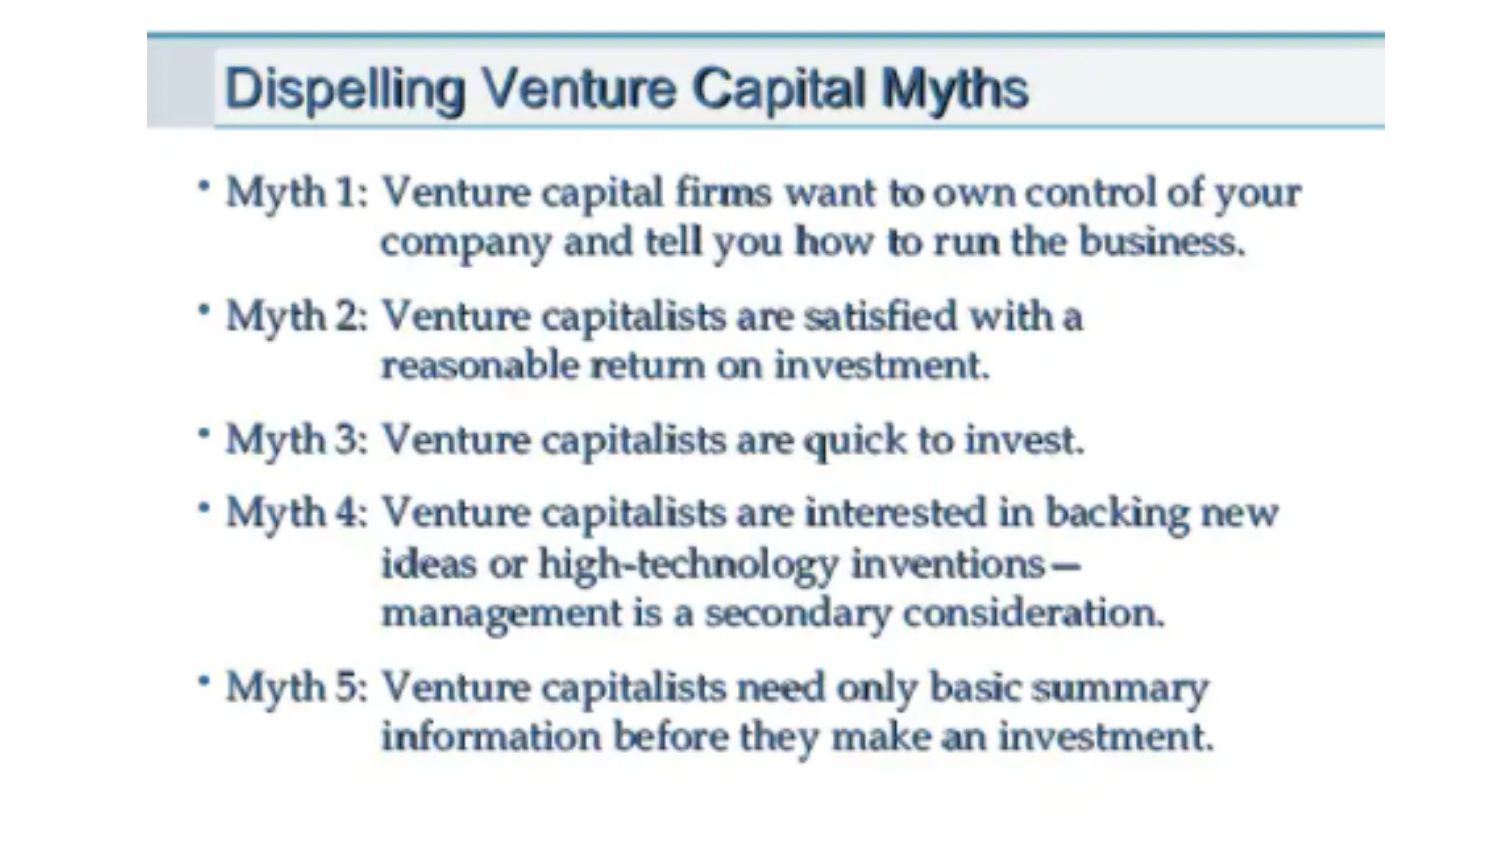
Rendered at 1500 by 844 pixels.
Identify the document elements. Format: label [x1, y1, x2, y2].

picture [146, 28, 1385, 811]
